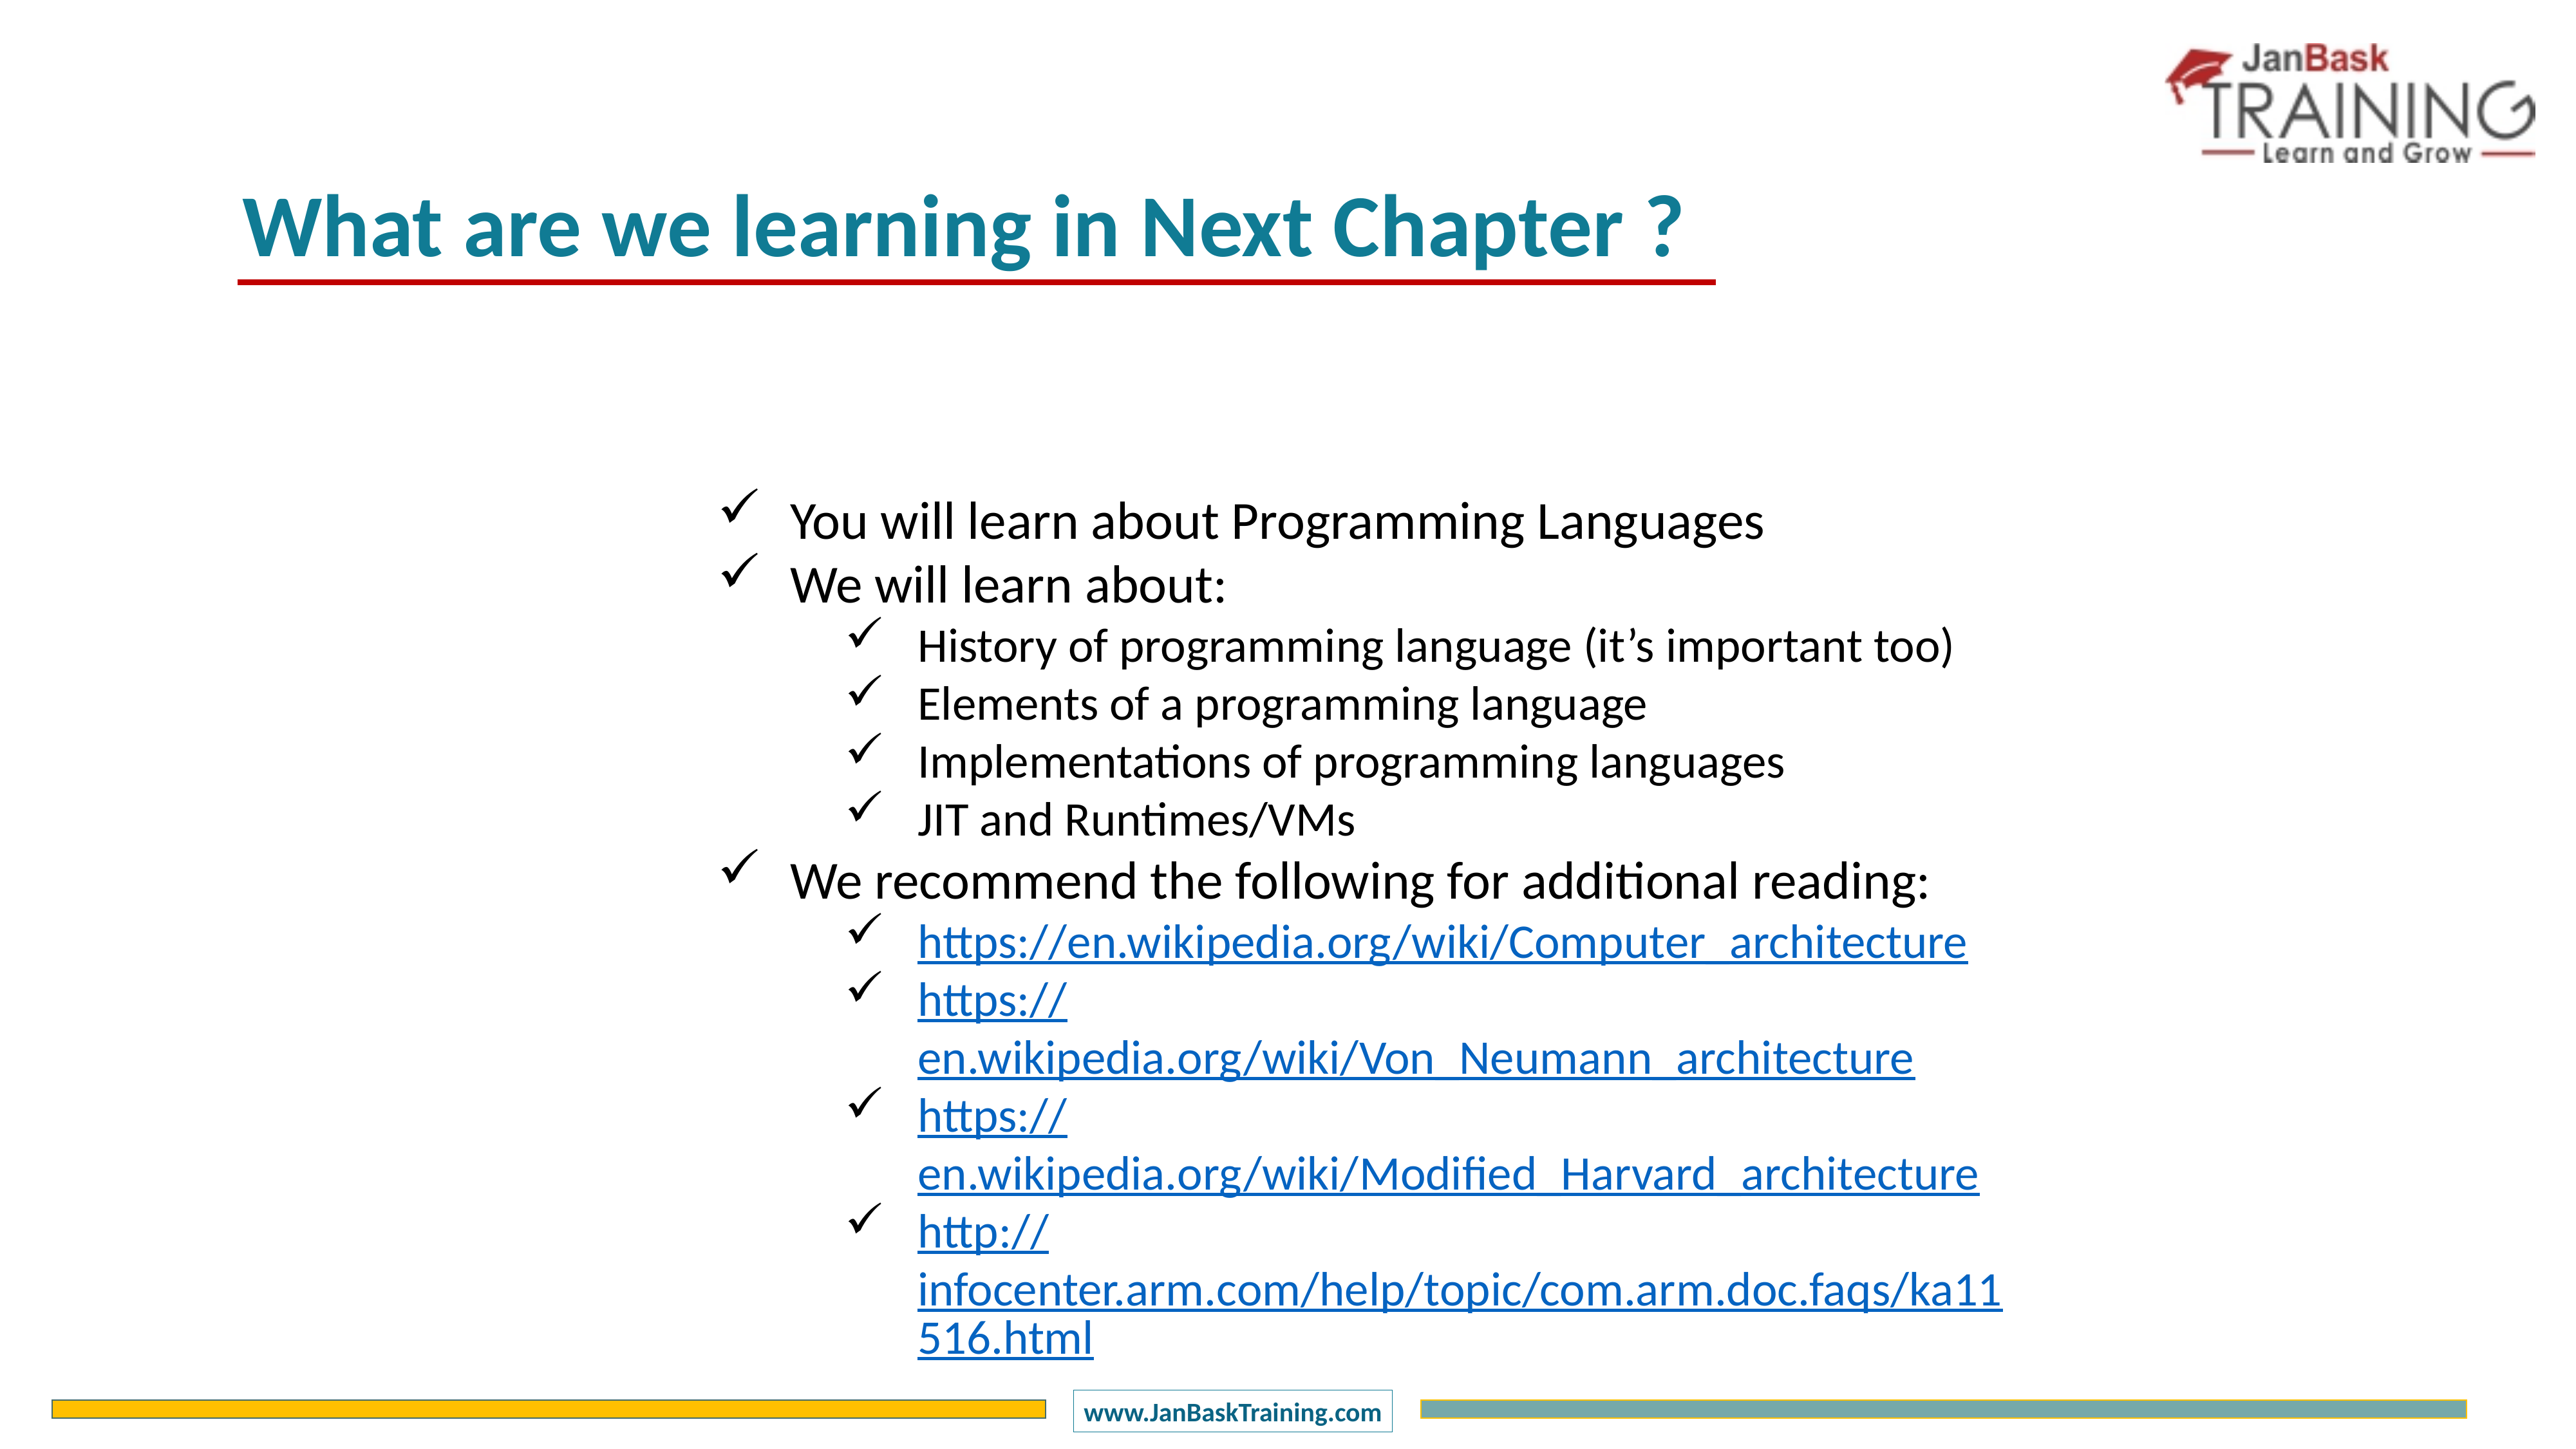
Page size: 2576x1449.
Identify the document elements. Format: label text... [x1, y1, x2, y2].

picture [2165, 43, 2535, 163]
text_box What are we learning in Next Chapter ? [232, 163, 2039, 354]
text_box You will learn about Programming Languages We will learn about: History of programming language (it’s important too) Elements of a programming language Implementations of programming languages JIT and Runtimes/VMs We recommend the following for additional reading: https://en.wikipedia.org/wiki/Computer_architecture https://en.wikipedia.org/wiki/Von_Neumann_architecture https://en.wikipedia.org/wiki/Modified_Harvard_architecture http://infocenter.arm.com/help/topic/com.arm.doc.faqs/ka11516.html [437, 472, 2039, 1329]
